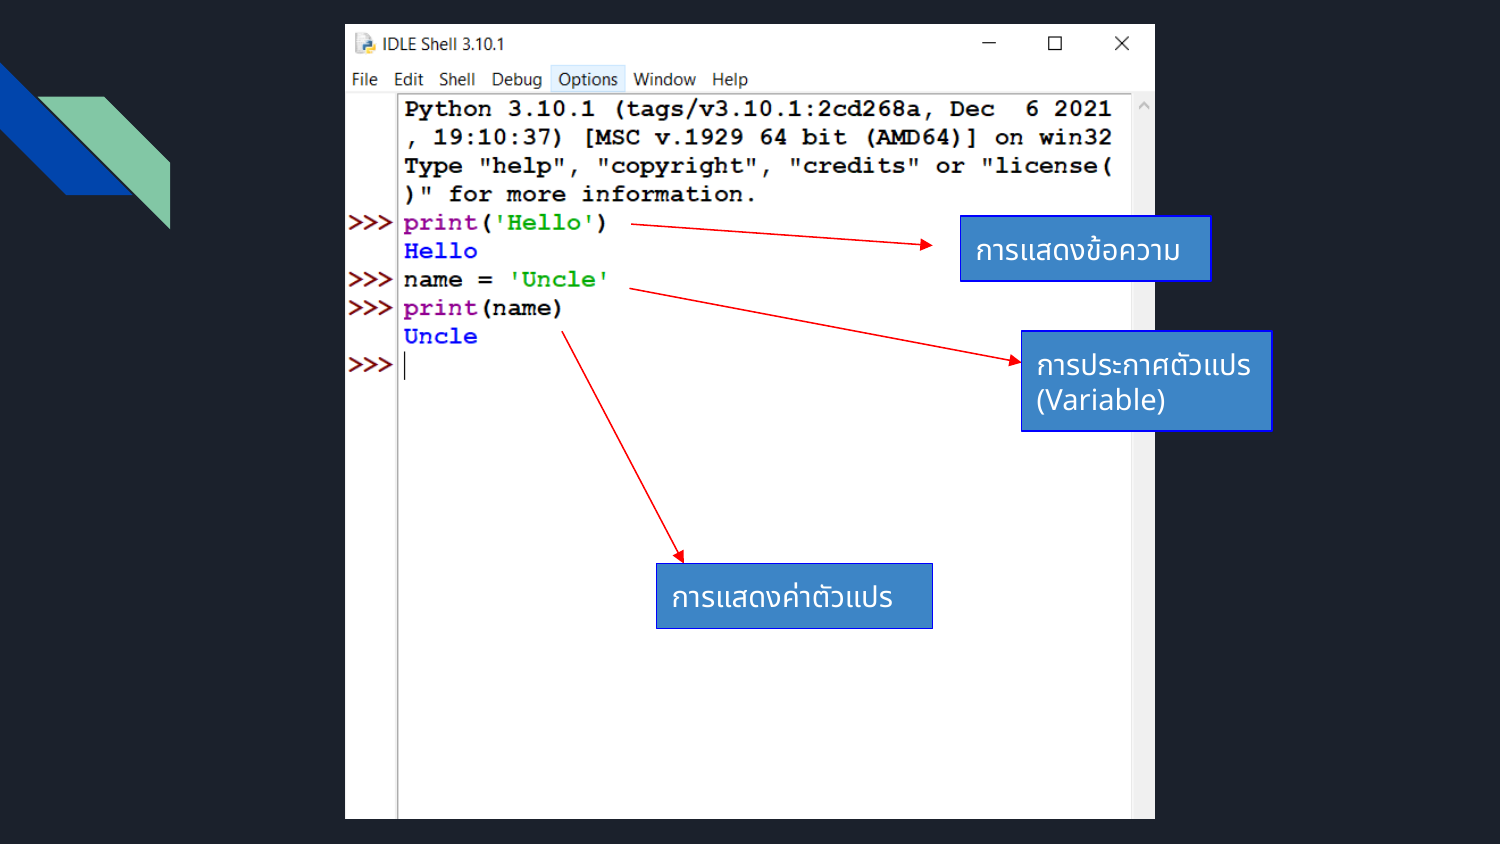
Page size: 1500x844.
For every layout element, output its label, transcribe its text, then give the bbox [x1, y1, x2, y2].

text_box การแสดงข้อความ [1159, 215, 1212, 281]
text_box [561, 330, 685, 564]
text_box การประกาศตัวแปร (Variable) [1159, 331, 1273, 432]
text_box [630, 223, 933, 246]
picture [344, 24, 1155, 819]
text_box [629, 288, 1022, 363]
